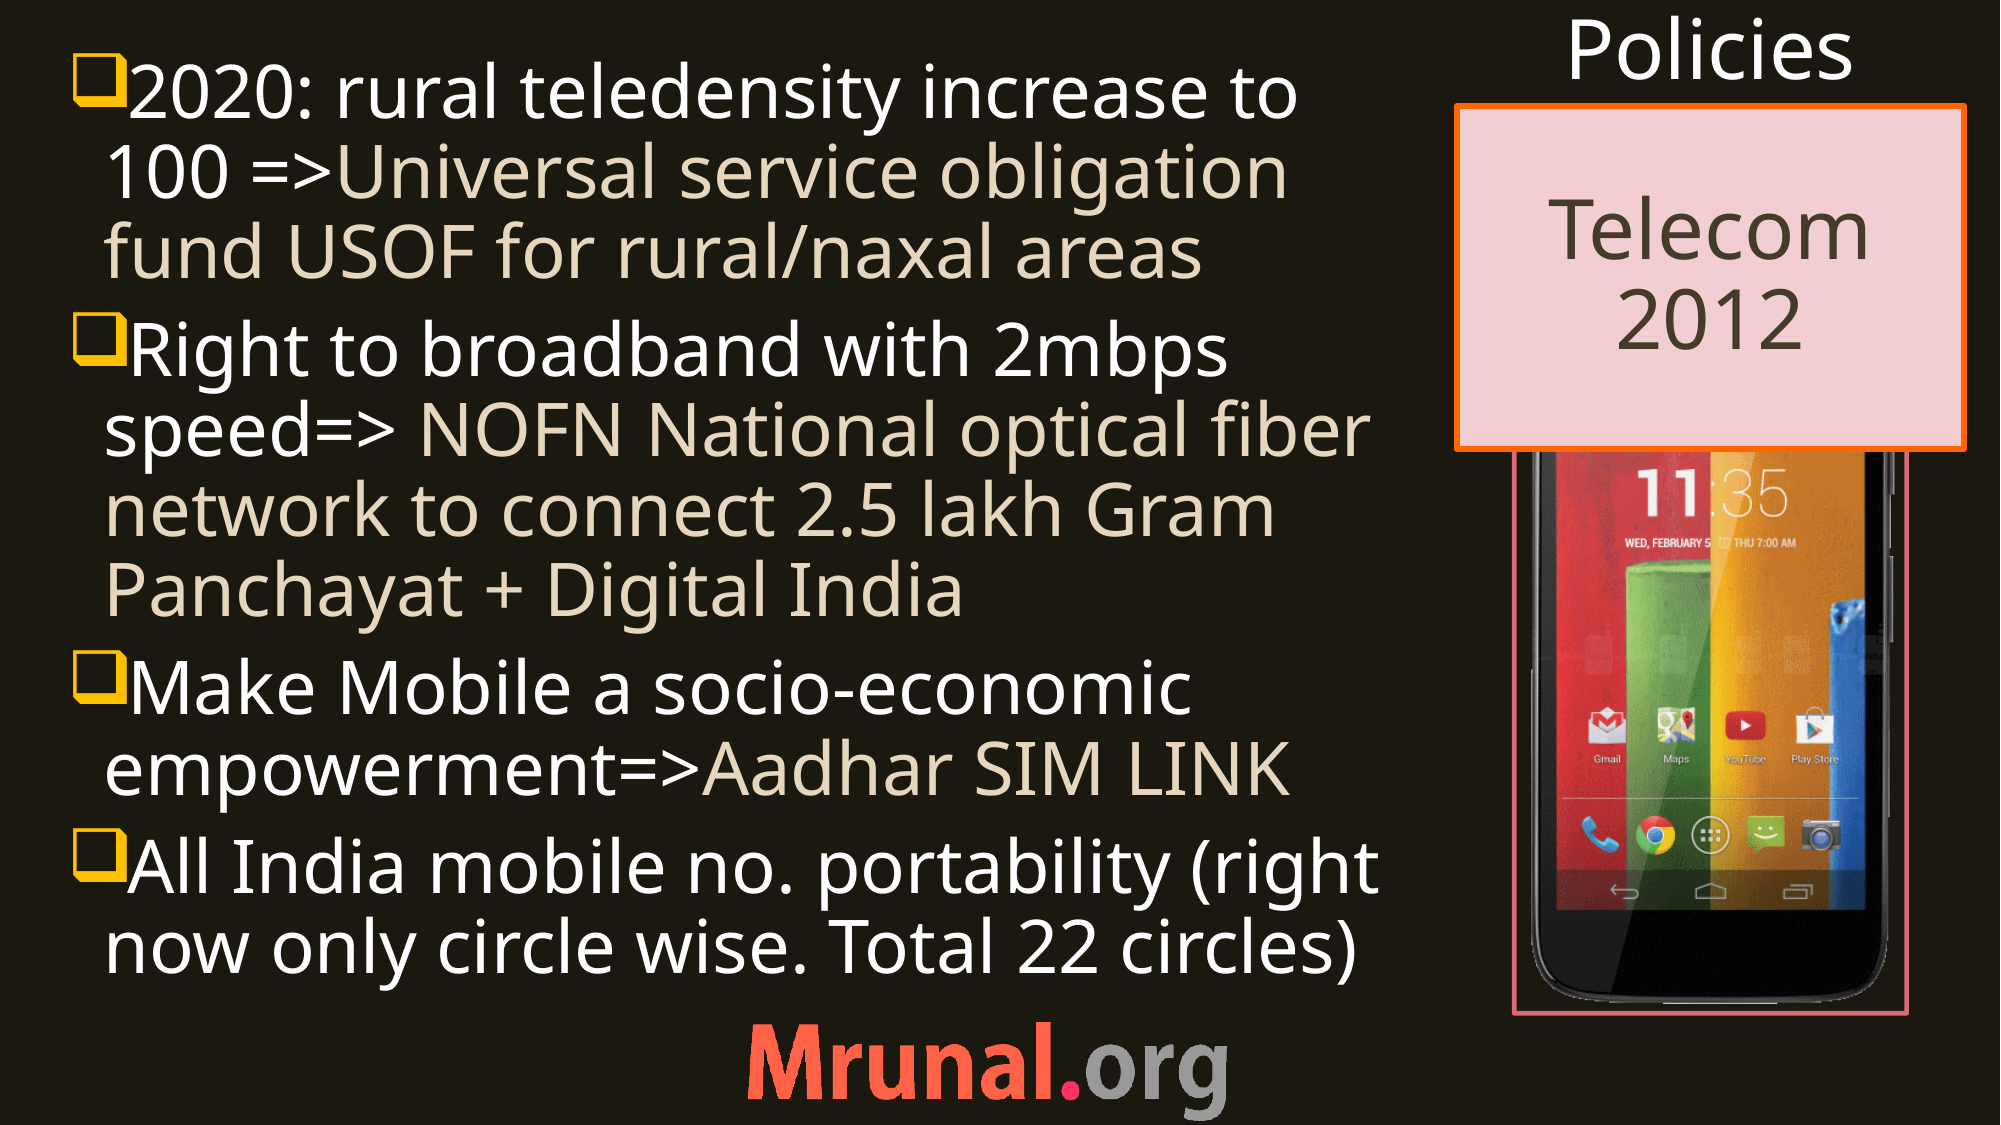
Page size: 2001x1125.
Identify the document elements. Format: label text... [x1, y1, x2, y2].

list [1513, 281, 1907, 1014]
picture [741, 1014, 1230, 1125]
title Telecom 2012 [1454, 103, 1967, 452]
list 2020: rural teledensity increase to 100 =>Universal service obligation fund USOF for rural/naxal areas Right to broadband with 2mbps speed=> NOFN National optical fiber network to connect 2.5 lakh Gram Panchayat + Digital India Make Mobile a socio-economic empowerment=>Aadhar SIM LINK All India mobile no. portability (right now only circle wise. Total 22 circles) [52, 47, 1447, 1014]
list Policies [1457, 0, 1964, 106]
